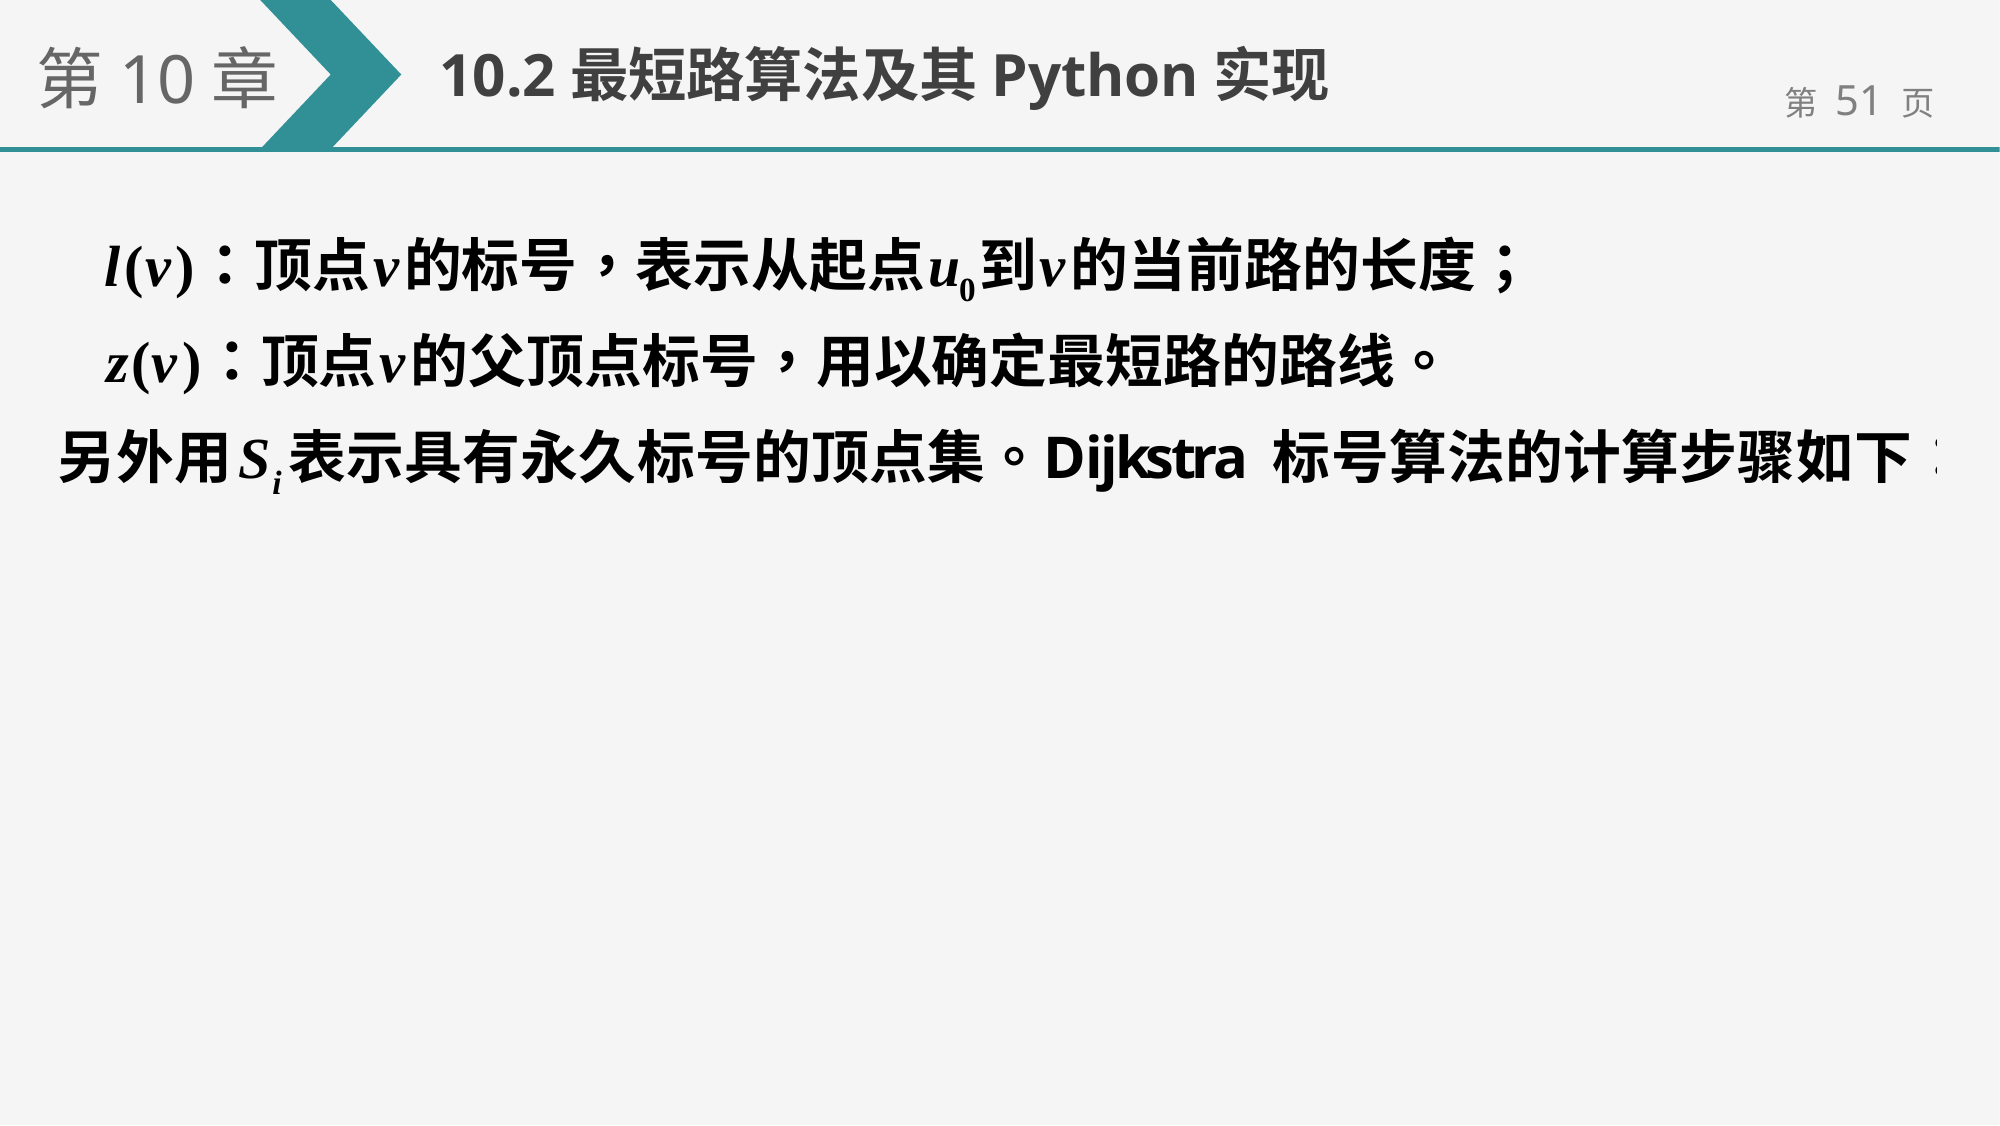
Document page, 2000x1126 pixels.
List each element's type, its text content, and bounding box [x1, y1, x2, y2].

text_box [258, 0, 403, 148]
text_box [57, 217, 1937, 861]
text_box 第10章 [21, 29, 294, 125]
text_box 10.2最短路算法及其Python实现 [424, 31, 1532, 116]
